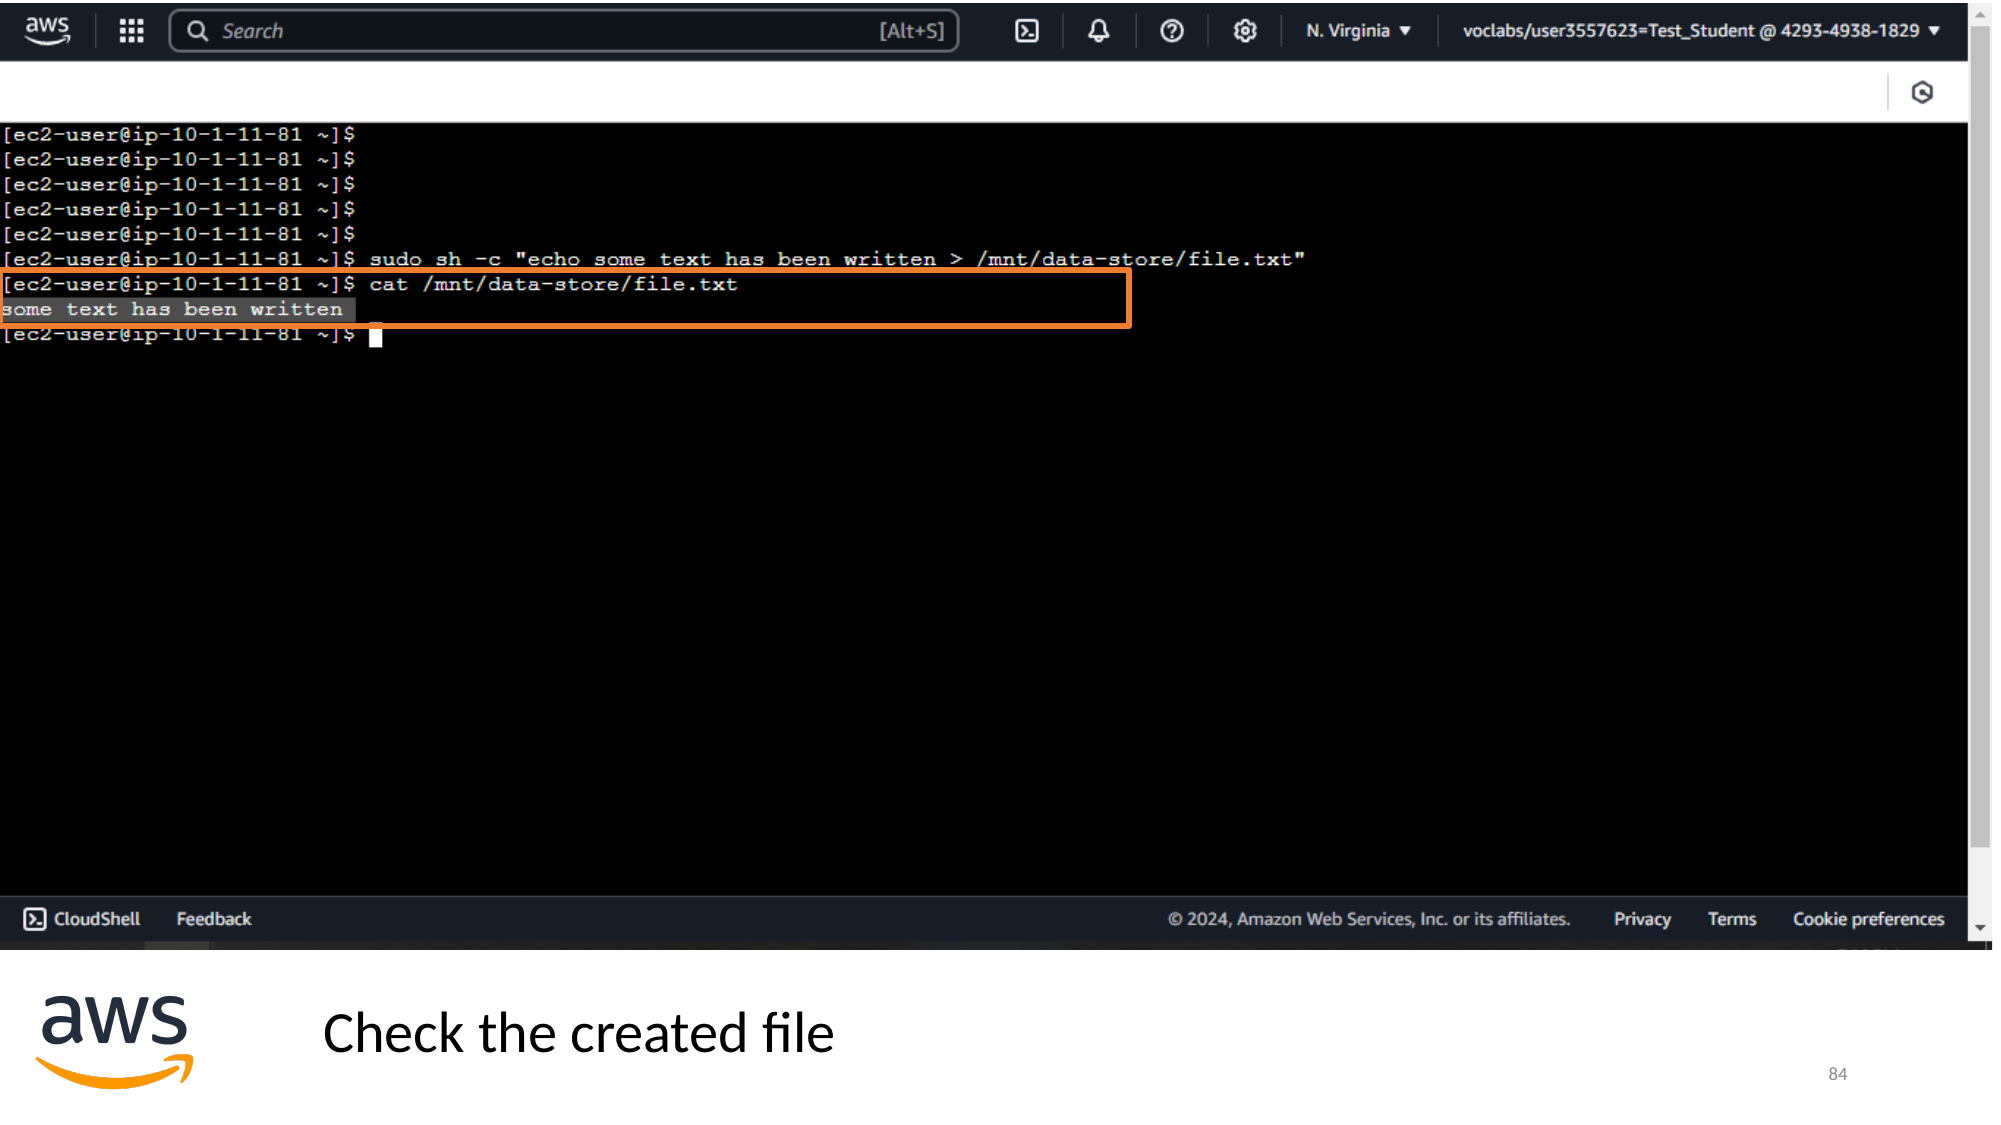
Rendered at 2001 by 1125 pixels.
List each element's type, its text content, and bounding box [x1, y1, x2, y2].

slide_number ‹#› [1690, 1042, 1863, 1103]
text_box Check the created file [308, 961, 1690, 1125]
picture [0, 3, 1993, 951]
picture [0, 956, 227, 1125]
